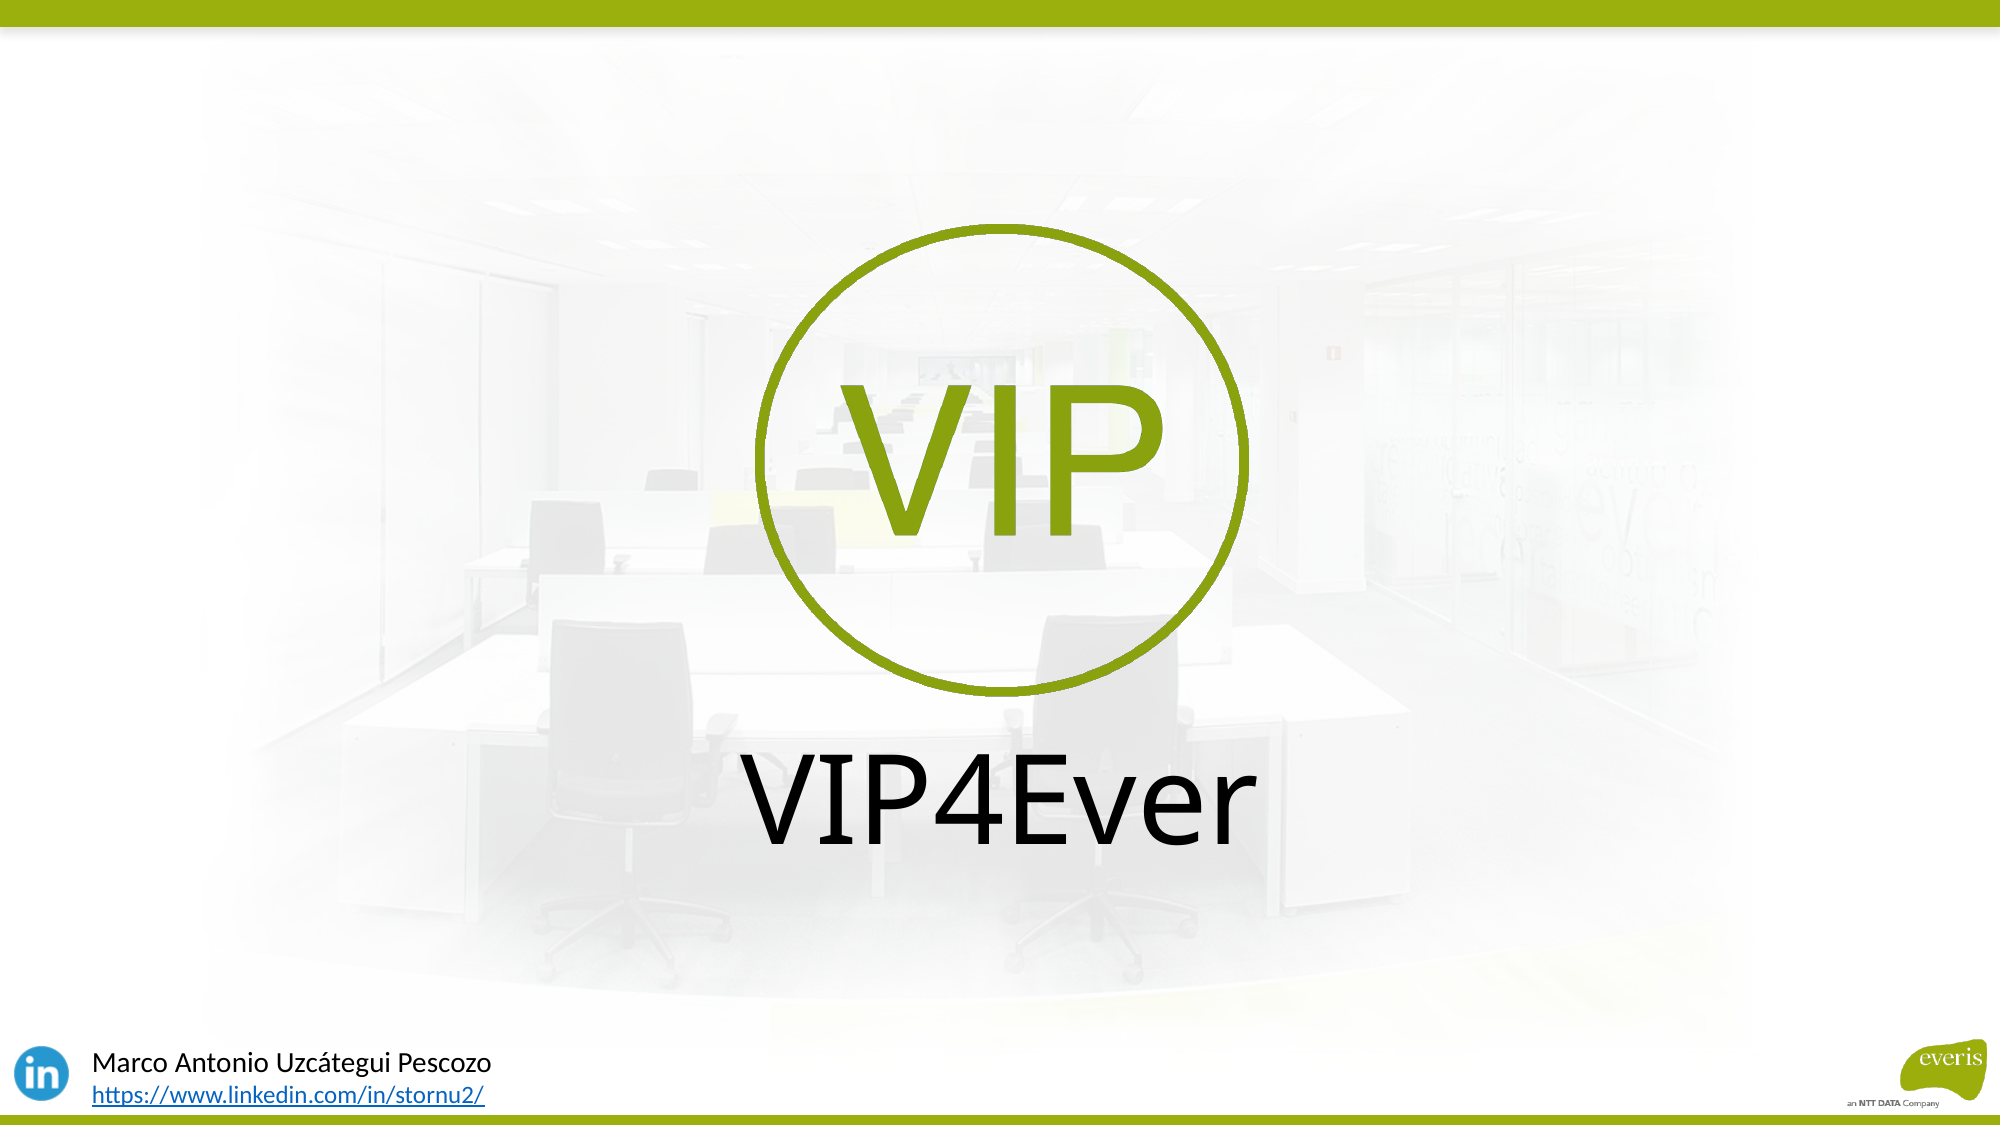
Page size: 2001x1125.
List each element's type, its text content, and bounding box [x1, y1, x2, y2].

text_box [0, 0, 2000, 27]
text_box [0, 1036, 2000, 1125]
picture [718, 183, 1282, 747]
title VIP4Ever [681, 721, 1318, 880]
